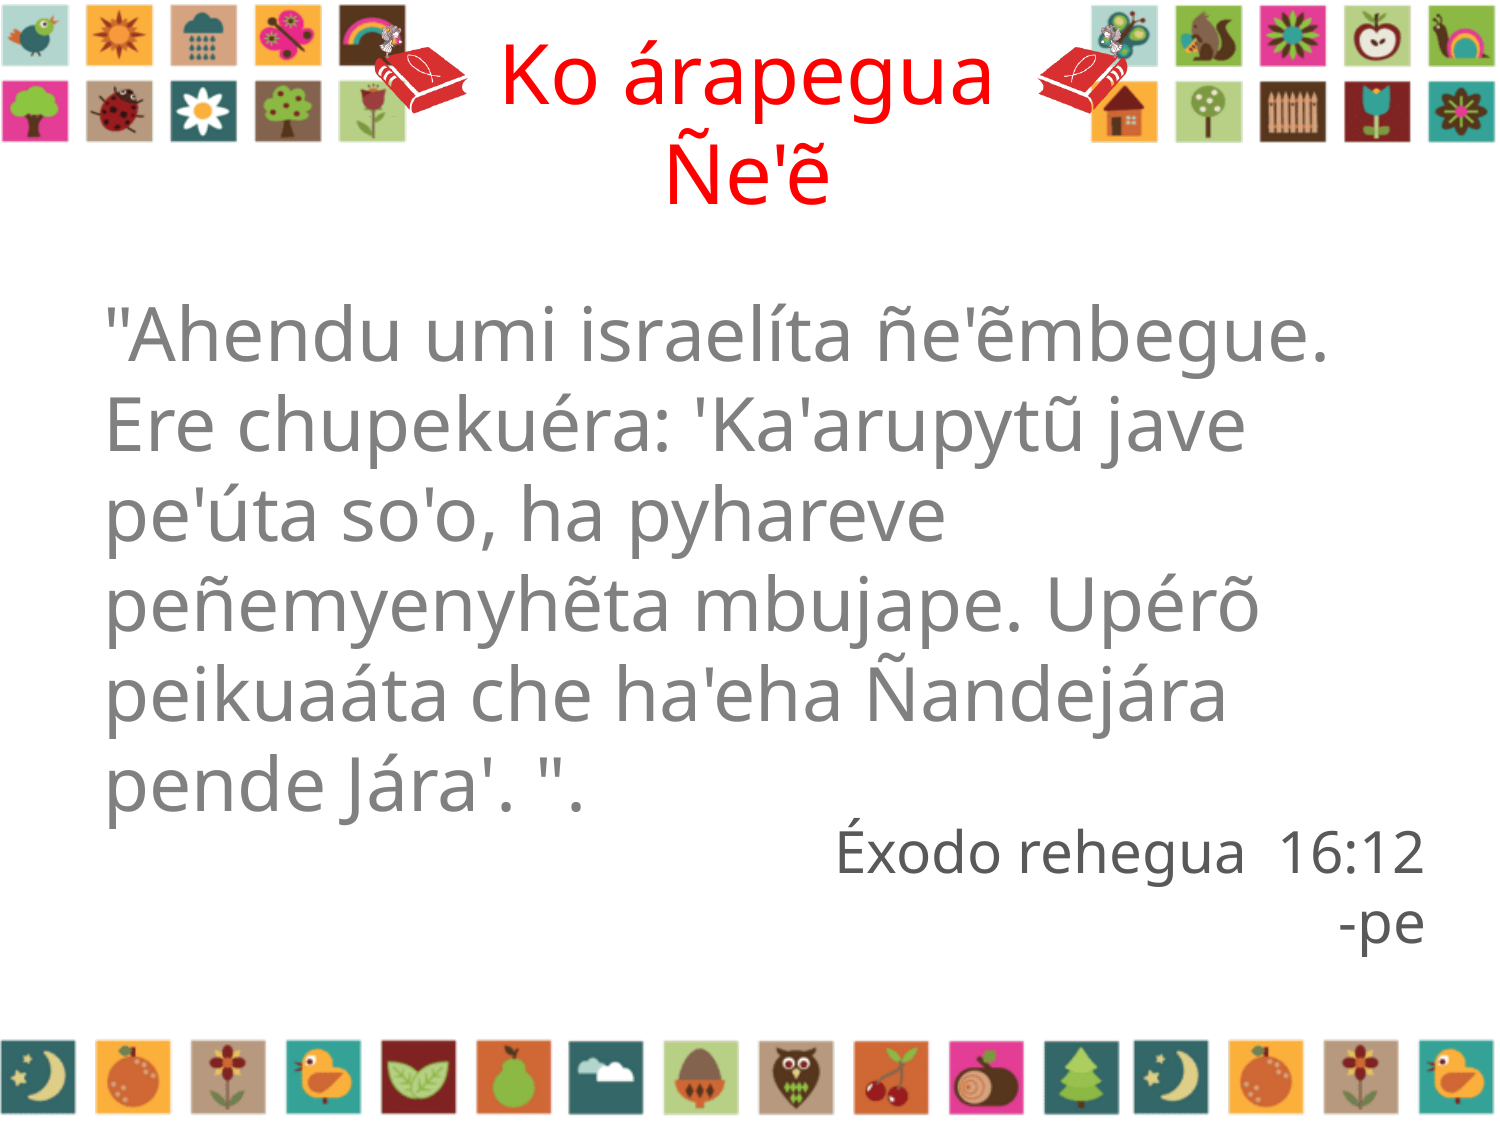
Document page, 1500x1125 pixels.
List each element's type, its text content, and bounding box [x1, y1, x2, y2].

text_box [0, 1028, 1500, 1118]
picture [0, 3, 500, 150]
text_box Ko árapegua Ñe'ẽ [414, 13, 1080, 229]
picture [1005, 3, 1500, 150]
text_box "Ahendu umi israelíta ñe'ẽmbegue. Ere chupekuéra: 'Ka'arupytũ jave pe'úta so'o, ha pyhareve peñemyenyhẽta mbujape. Upérõ peikuaáta che ha'eha Ñandejára pende Jára'. ". [88, 278, 1436, 834]
text_box Éxodo rehegua 16:12 -pe [808, 807, 1441, 963]
